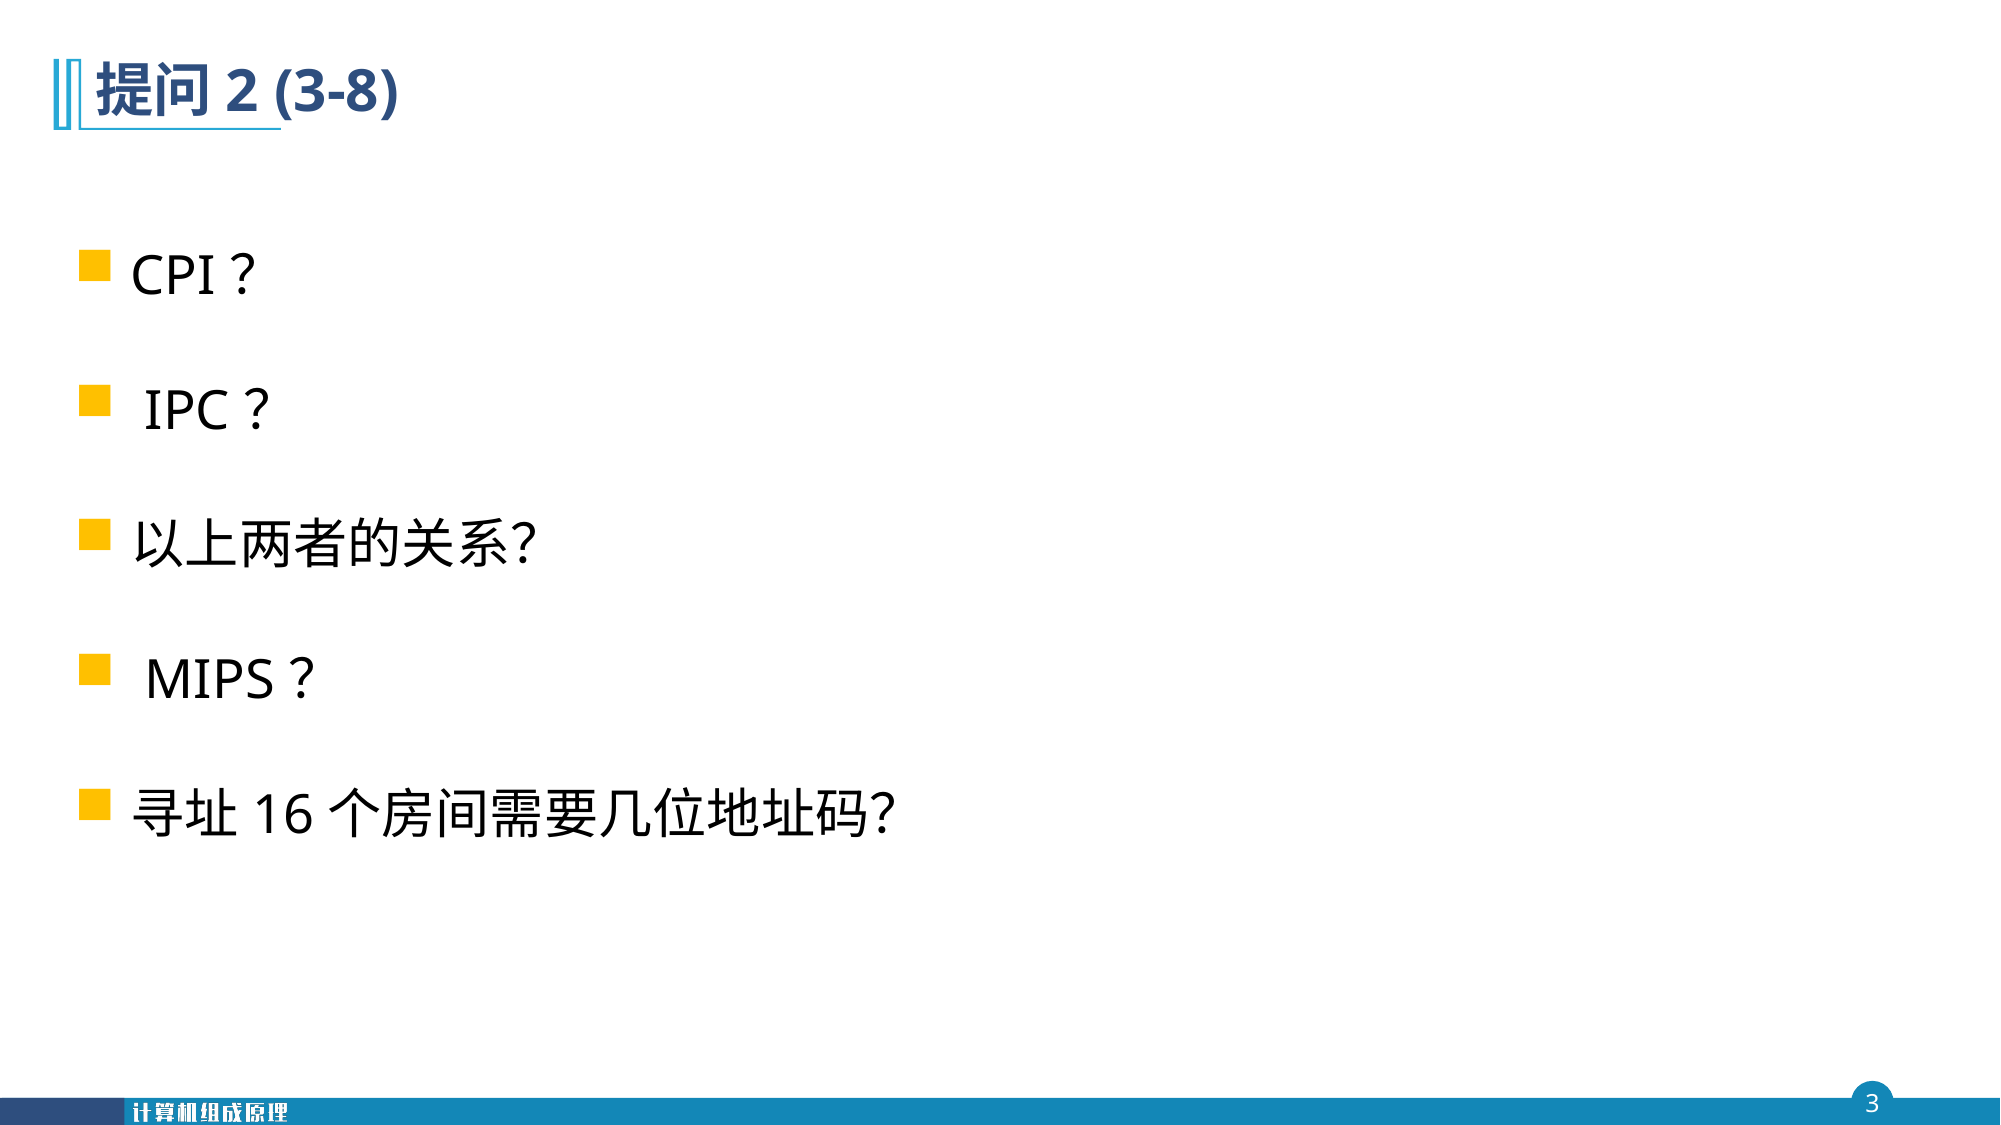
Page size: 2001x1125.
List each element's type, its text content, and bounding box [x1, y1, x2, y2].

title 提问2 (3-8) [80, 42, 1805, 144]
text_box CPI？ IPC？ 以上两者的关系？ MIPS？ 寻址16个房间需要几位地址码？ [59, 200, 1785, 1125]
